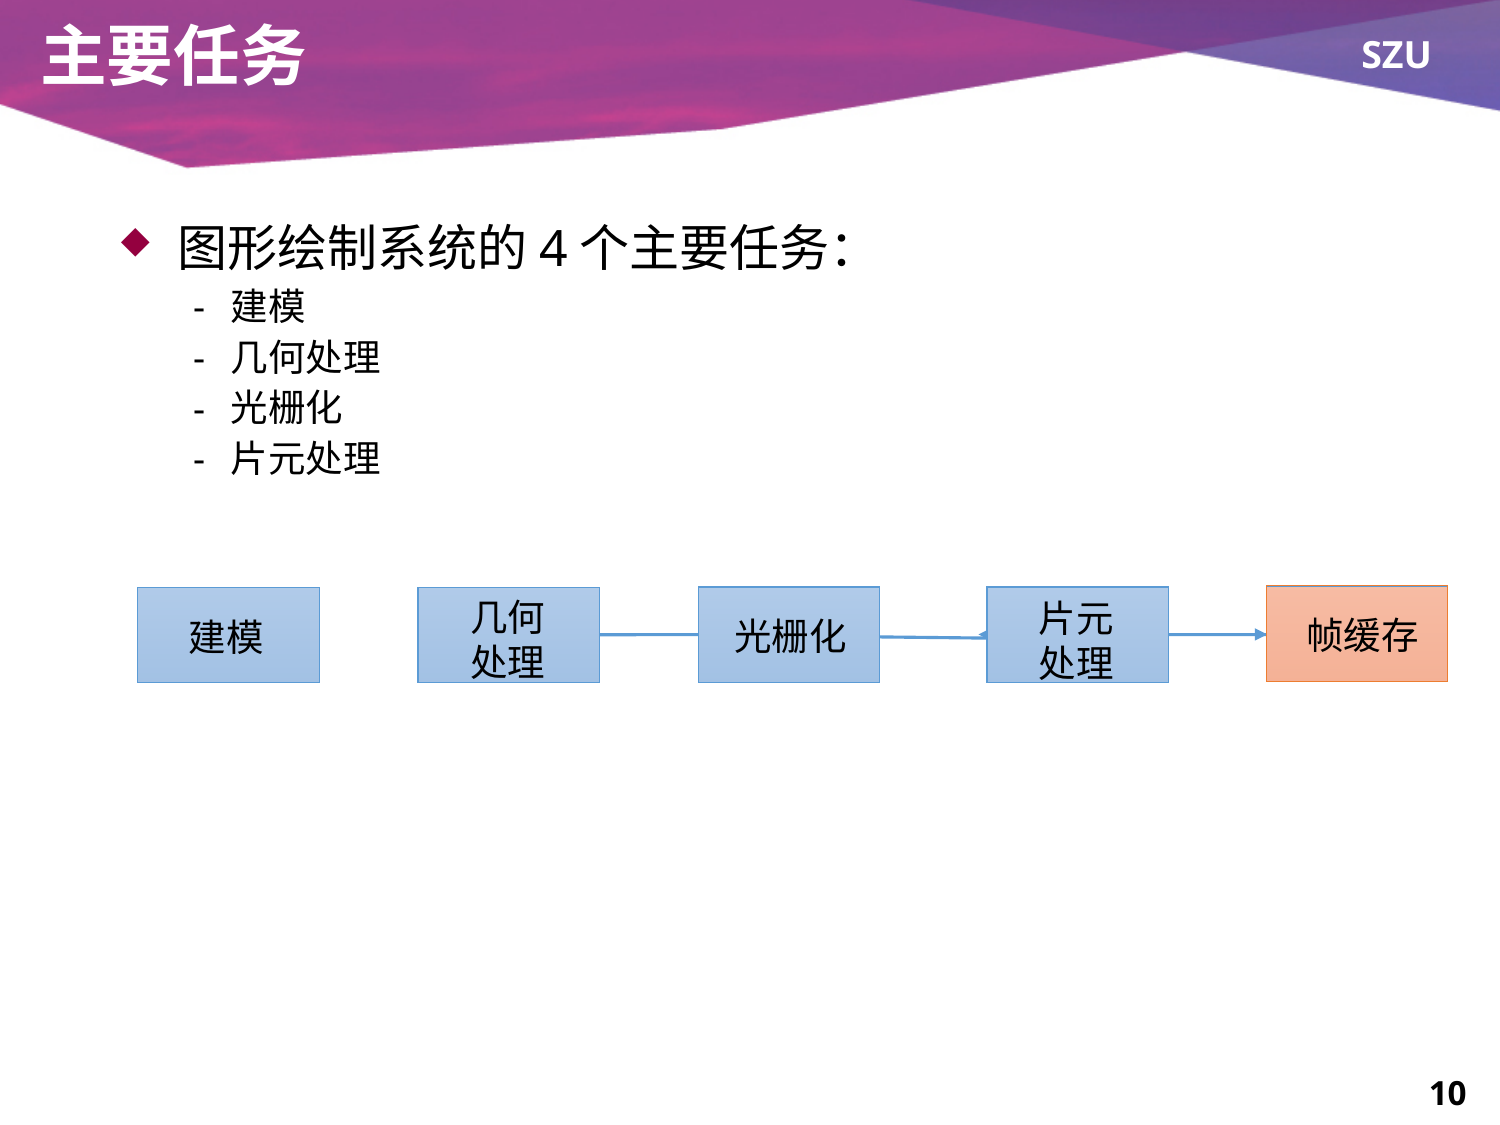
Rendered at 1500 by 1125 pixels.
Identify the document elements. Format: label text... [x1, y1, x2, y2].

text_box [137, 585, 1448, 689]
picture [0, 0, 1500, 1125]
list 图形绘制系统的4个主要任务： 建模 几何处理 光栅化 片元处理 [103, 216, 1397, 1007]
title 主要任务 [25, 15, 1320, 104]
slide_number 10 [1384, 1065, 1500, 1125]
